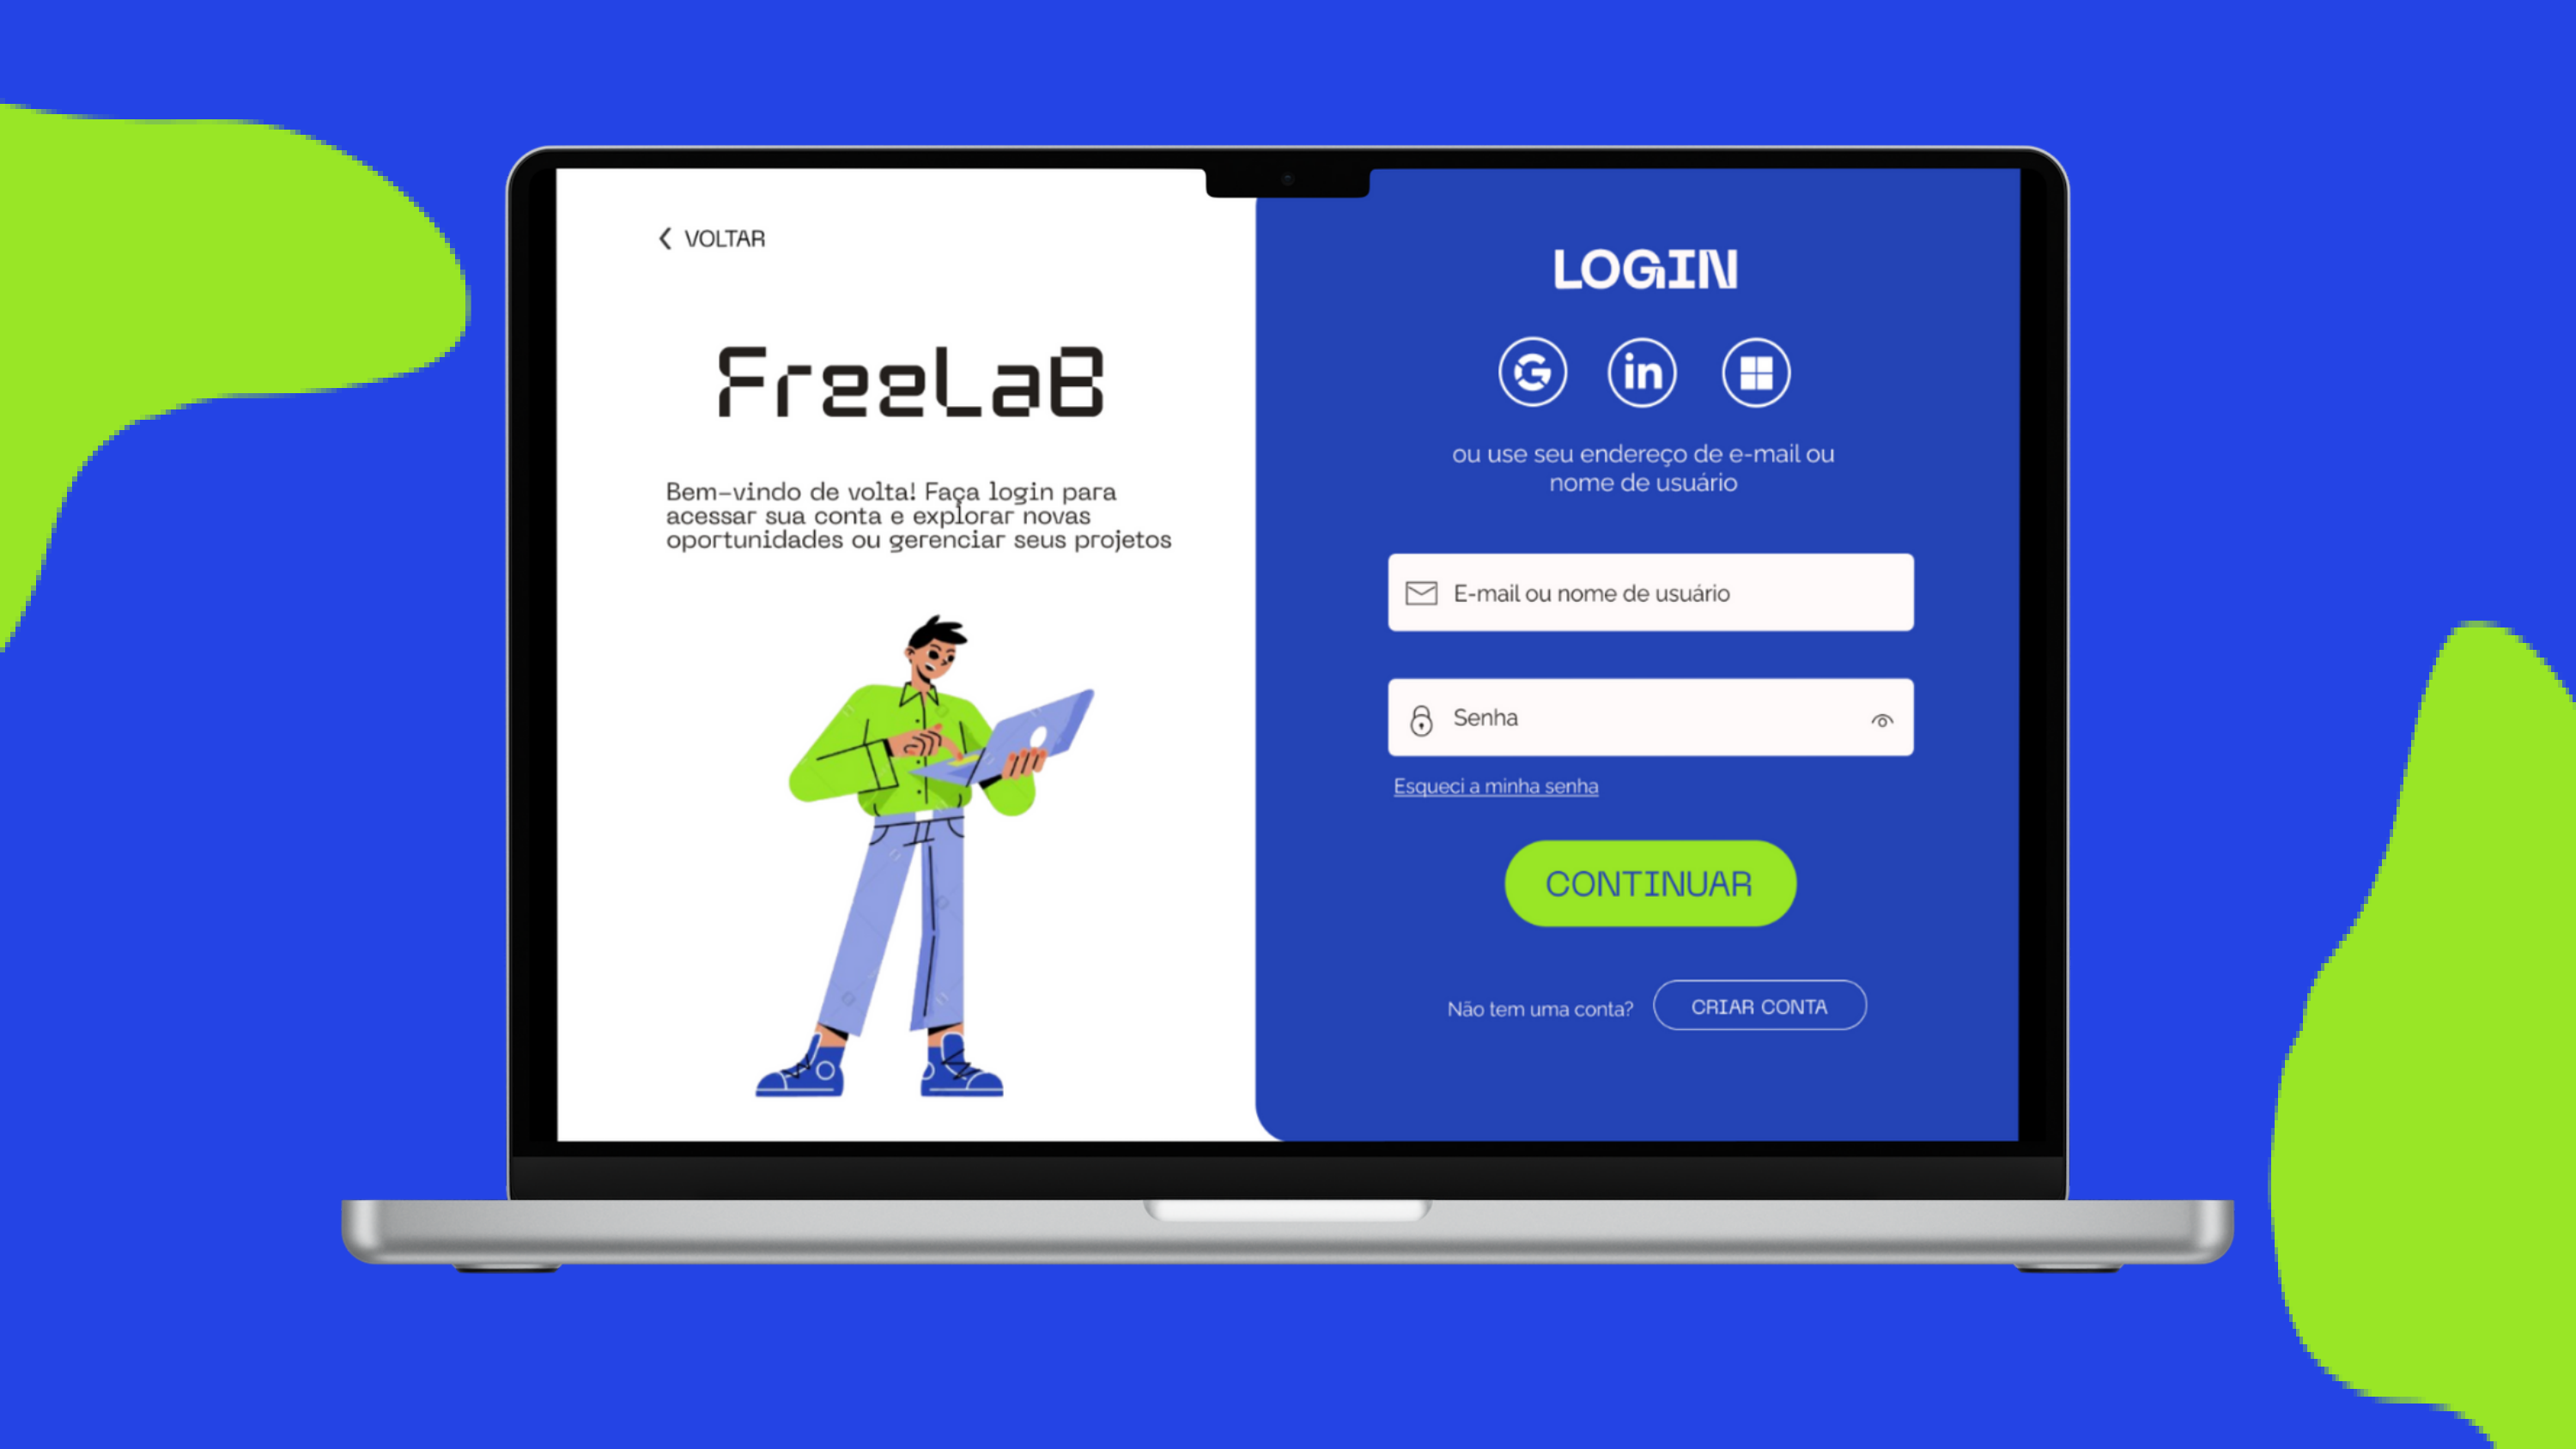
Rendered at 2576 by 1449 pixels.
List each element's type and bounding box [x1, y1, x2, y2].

text_box [2268, 621, 2576, 1449]
text_box [340, 144, 2236, 1274]
text_box [0, 0, 471, 710]
